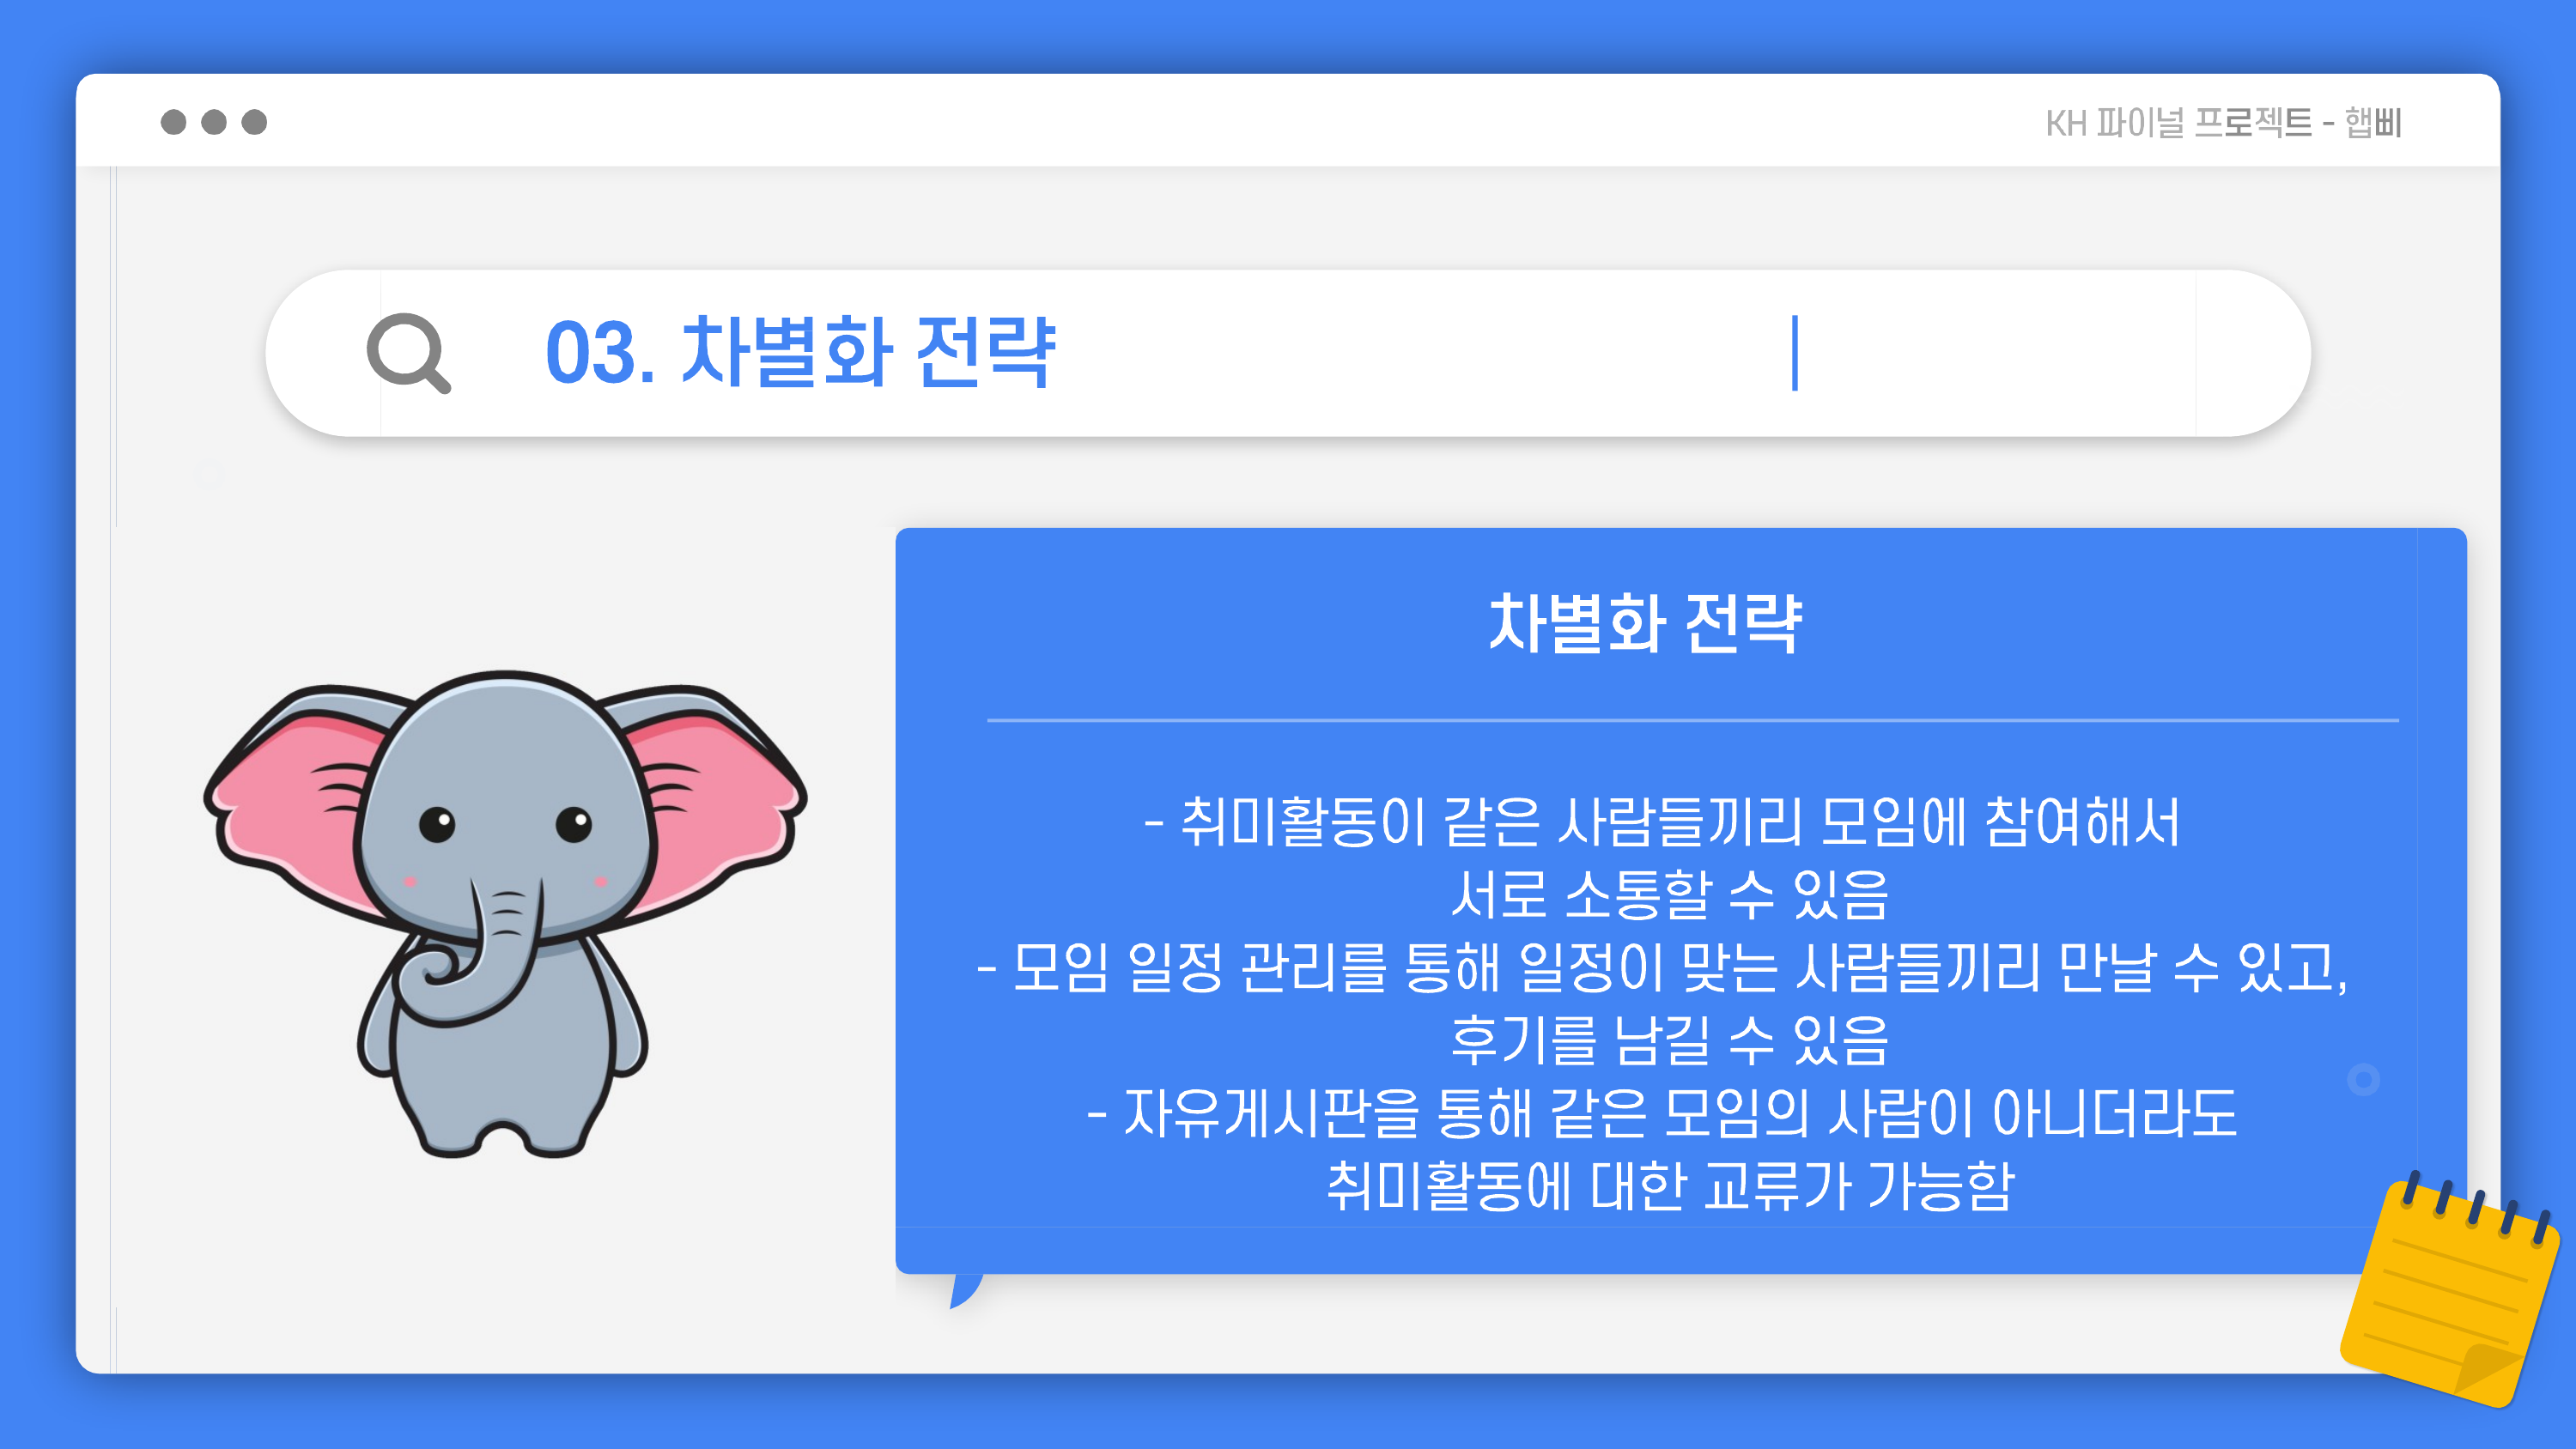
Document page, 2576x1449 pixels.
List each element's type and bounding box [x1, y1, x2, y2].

text_box [0, 0, 2576, 1449]
